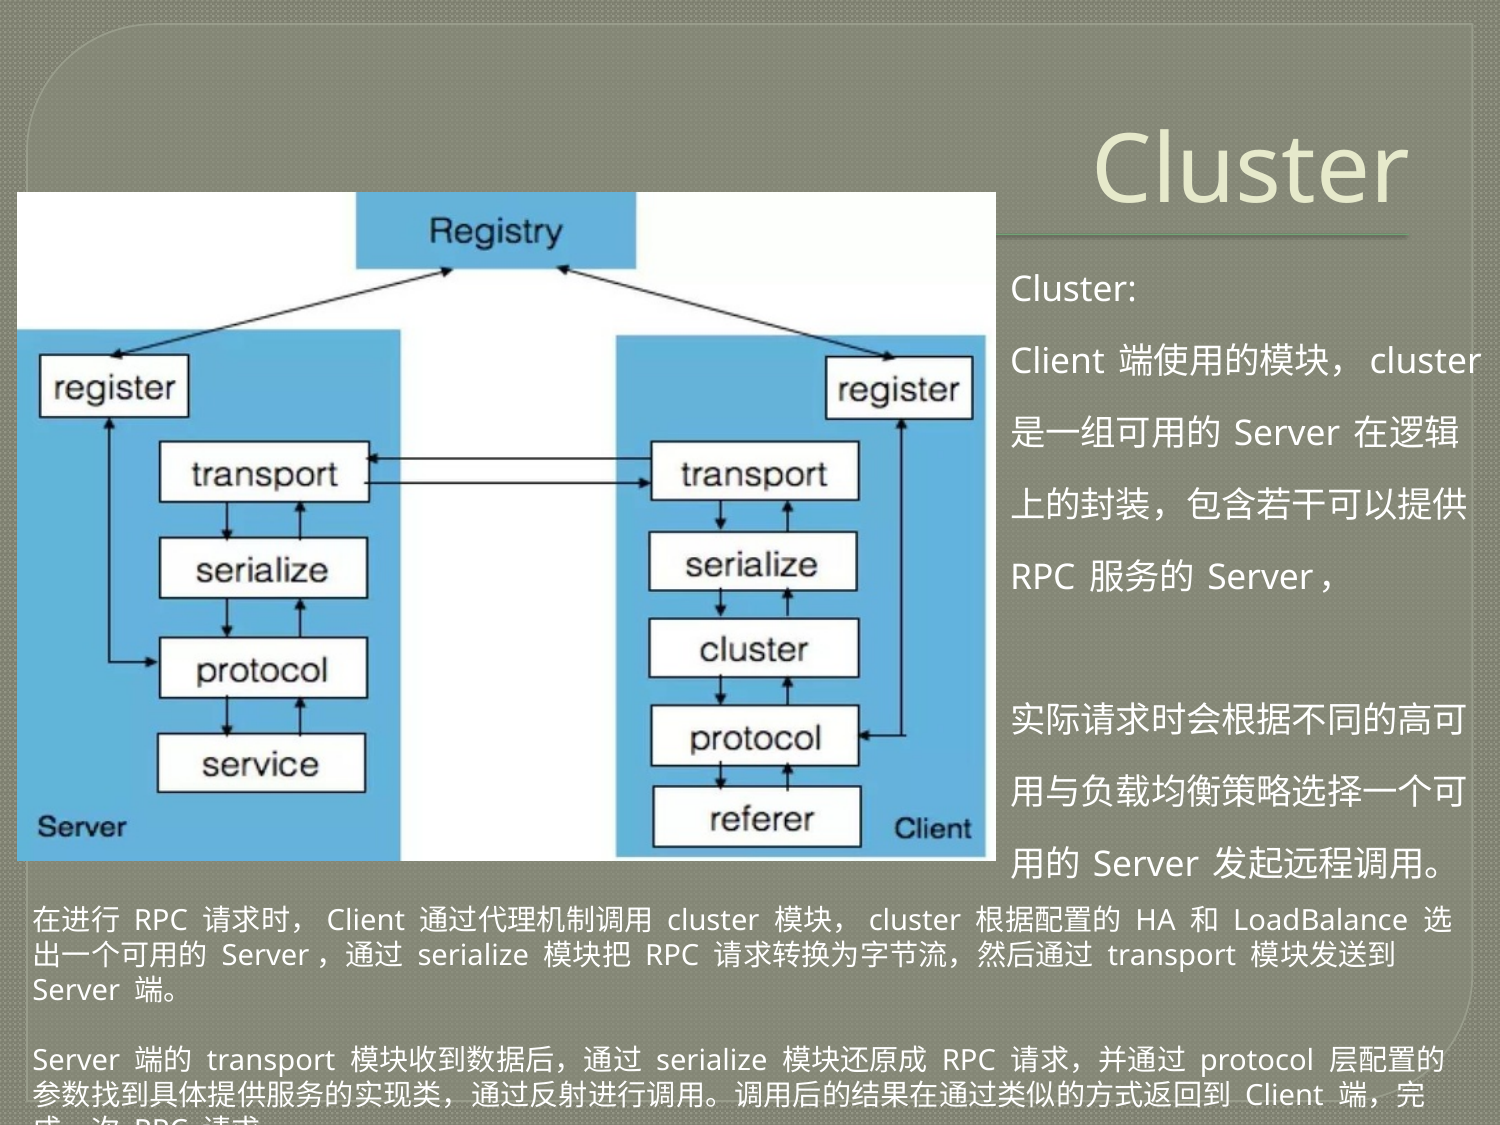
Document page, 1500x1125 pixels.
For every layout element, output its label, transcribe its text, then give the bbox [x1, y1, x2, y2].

picture [17, 192, 996, 861]
text_box 在进行 RPC 请求时，Client 通过代理机制调用 cluster 模块，cluster 根据配置的 HA 和 LoadBalance 选出一个可用的 Server，通过 serialize 模块把 RPC 请求转换为字节流，然后通过 transport 模块发送到 Server 端。 Server 端的 transport 模块收到数据后，通过 serialize 模块还原成 RPC 请求，并通过 protocol 层配置的参数找到具体提供服务的实现类，通过反射进行调用。调用后的结果在通过类似的方式返回到 Client 端，完成一次 RPC 请求。 [17, 893, 1468, 1125]
list Cluster: Client 端使用的模块，cluster 是一组可用的 Server 在逻辑上的封装，包含若干可以提供 RPC 服务的 Server， 实际请求时会根据不同的高可用与负载均衡策略选择一个可用的 Server 发起远程调用。 [995, 229, 1500, 897]
title Cluster [75, 41, 1425, 229]
